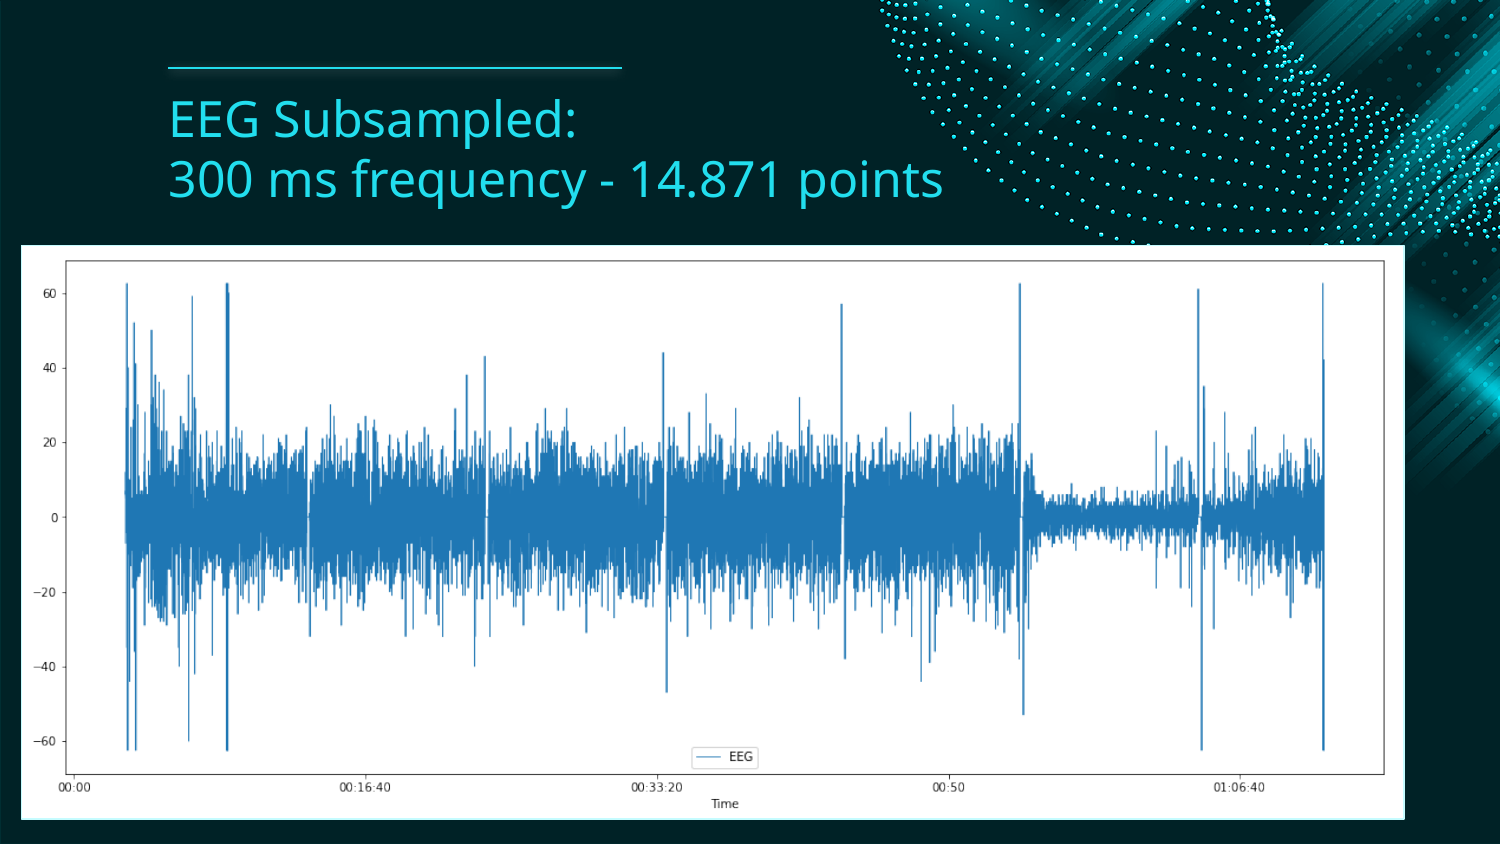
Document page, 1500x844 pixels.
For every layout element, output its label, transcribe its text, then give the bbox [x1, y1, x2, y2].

title EEG Subsampled: 300 ms frequency - 14.871 points [153, 72, 1077, 228]
text_box [21, 245, 1405, 819]
picture [0, 0, 1500, 844]
